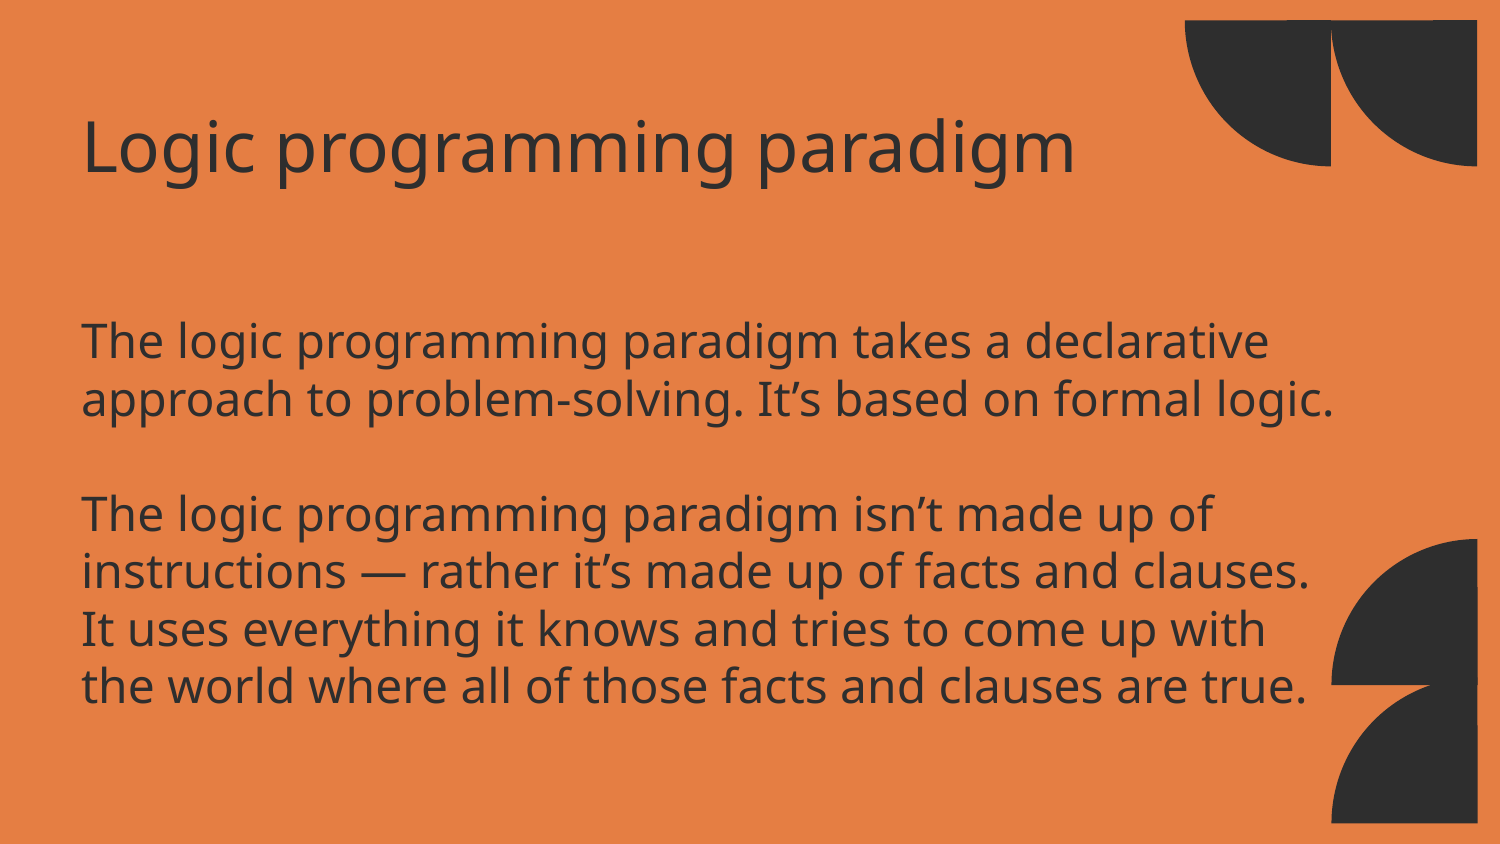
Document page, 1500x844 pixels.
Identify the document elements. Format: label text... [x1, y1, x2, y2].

title Logic programming paradigm [66, 86, 1326, 275]
list The logic programming paradigm takes a declarative approach to problem-solving. It’s based on formal logic. The logic programming paradigm isn’t made up of instructions — rather it’s made up of facts and clauses. It uses everything it knows and tries to come up with the world where all of those facts and clauses are true. [66, 296, 1434, 748]
